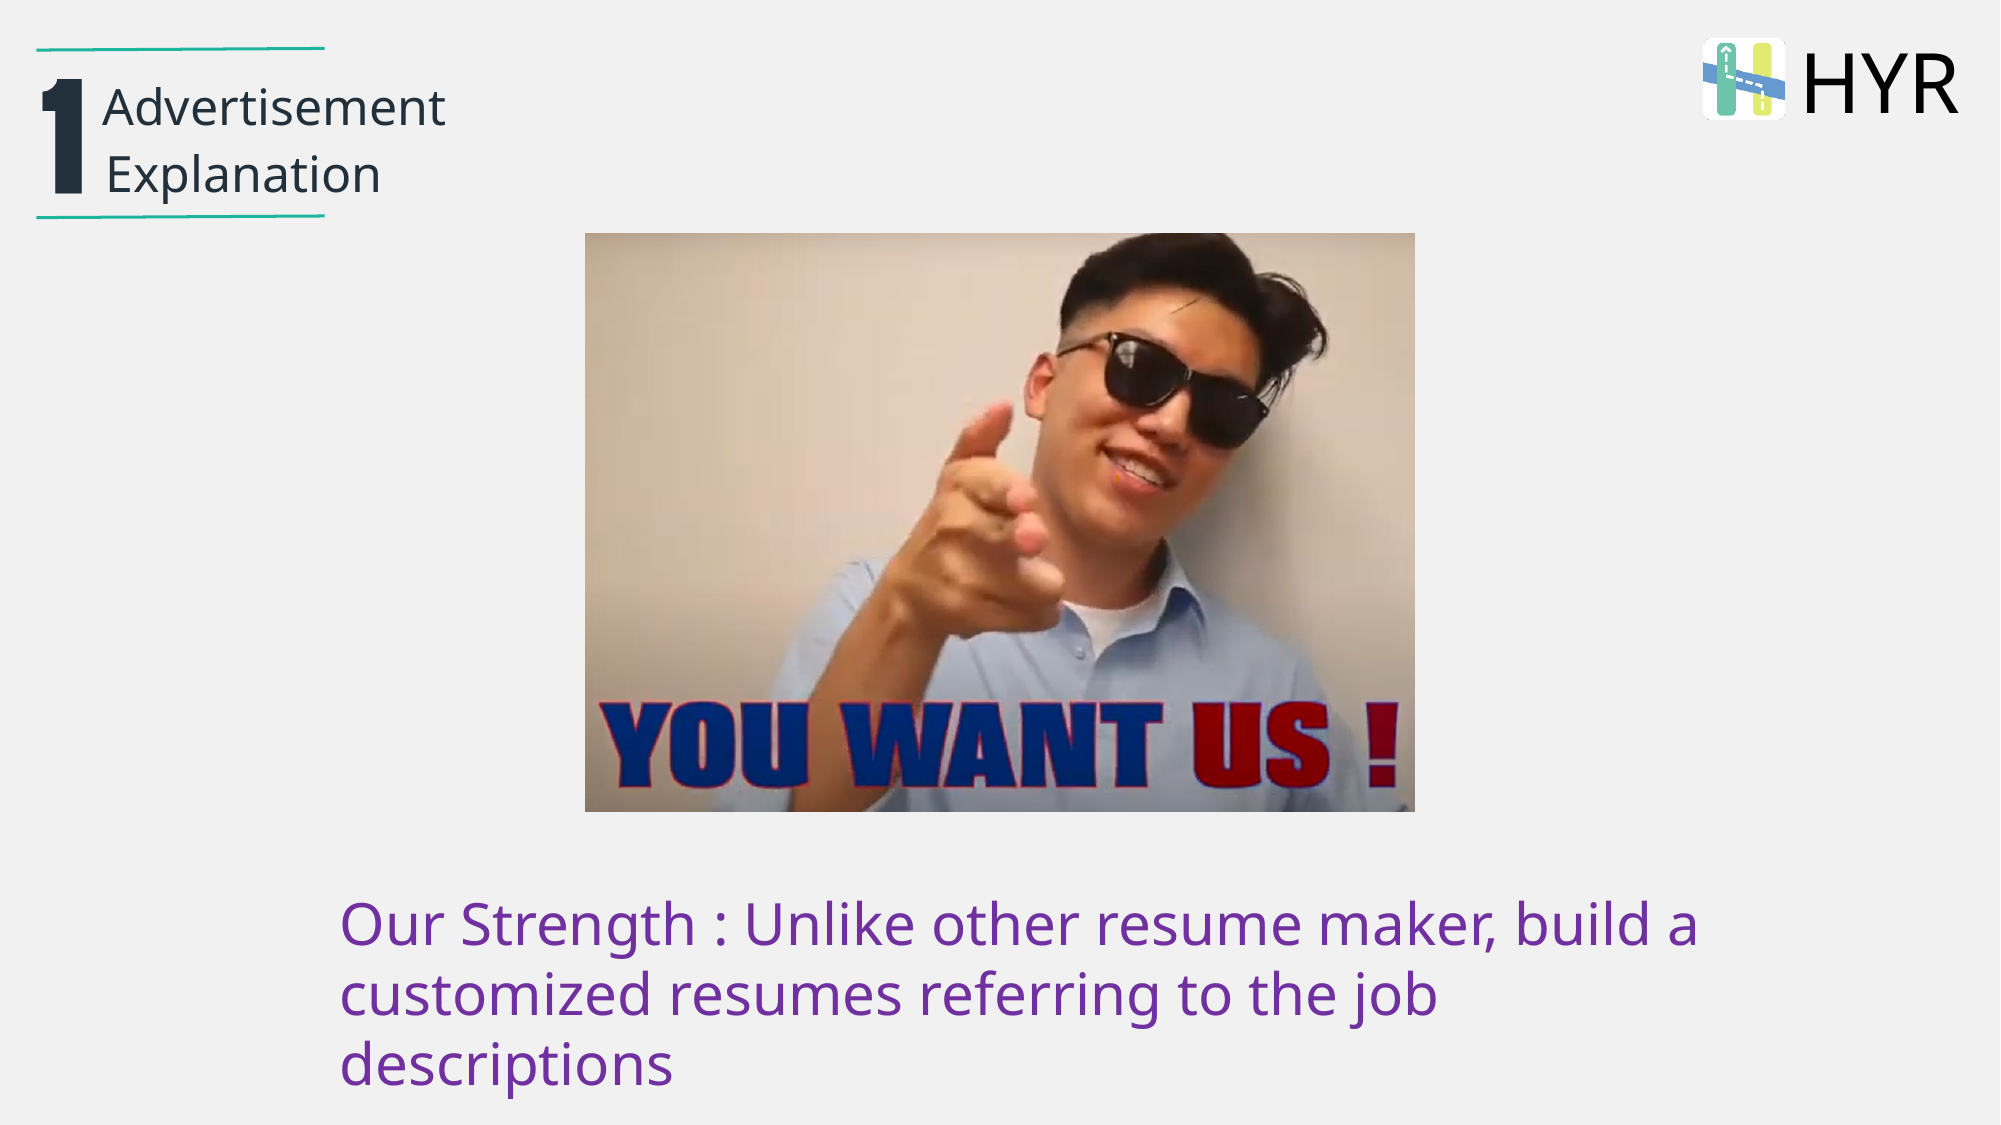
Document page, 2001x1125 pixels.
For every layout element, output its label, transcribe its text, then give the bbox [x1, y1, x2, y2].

picture [585, 232, 1415, 813]
picture [40, 73, 133, 199]
text_box Advertisement [87, 68, 874, 131]
text_box Our Strength : Unlike other resume maker, build a customized resumes referring to the job descriptions [324, 879, 1738, 1105]
text_box Explanation [138, 134, 877, 198]
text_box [1703, 23, 1977, 138]
